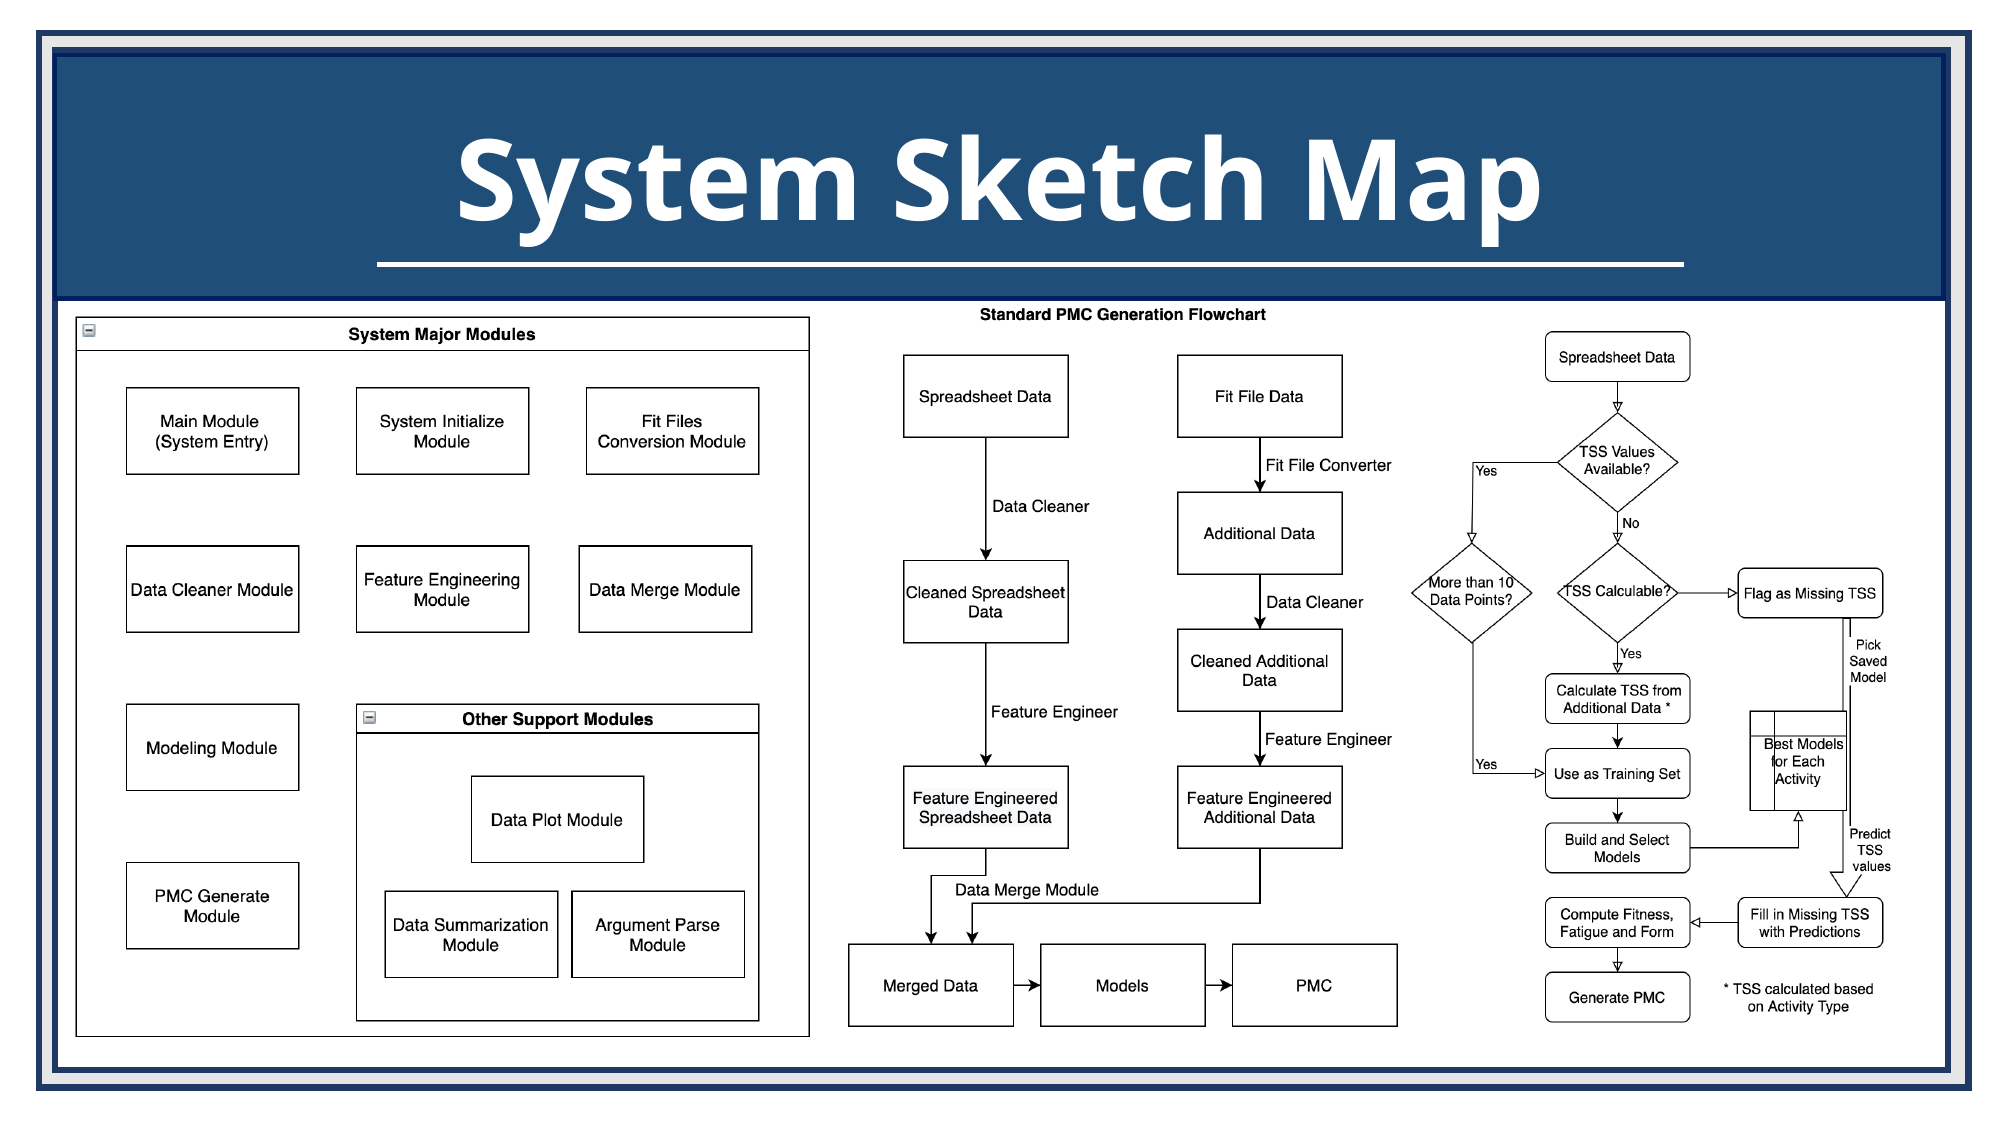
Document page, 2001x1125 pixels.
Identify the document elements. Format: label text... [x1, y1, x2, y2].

text_box System Sketch Map [86, 99, 1914, 252]
picture [70, 304, 1906, 1052]
text_box [54, 54, 1944, 299]
